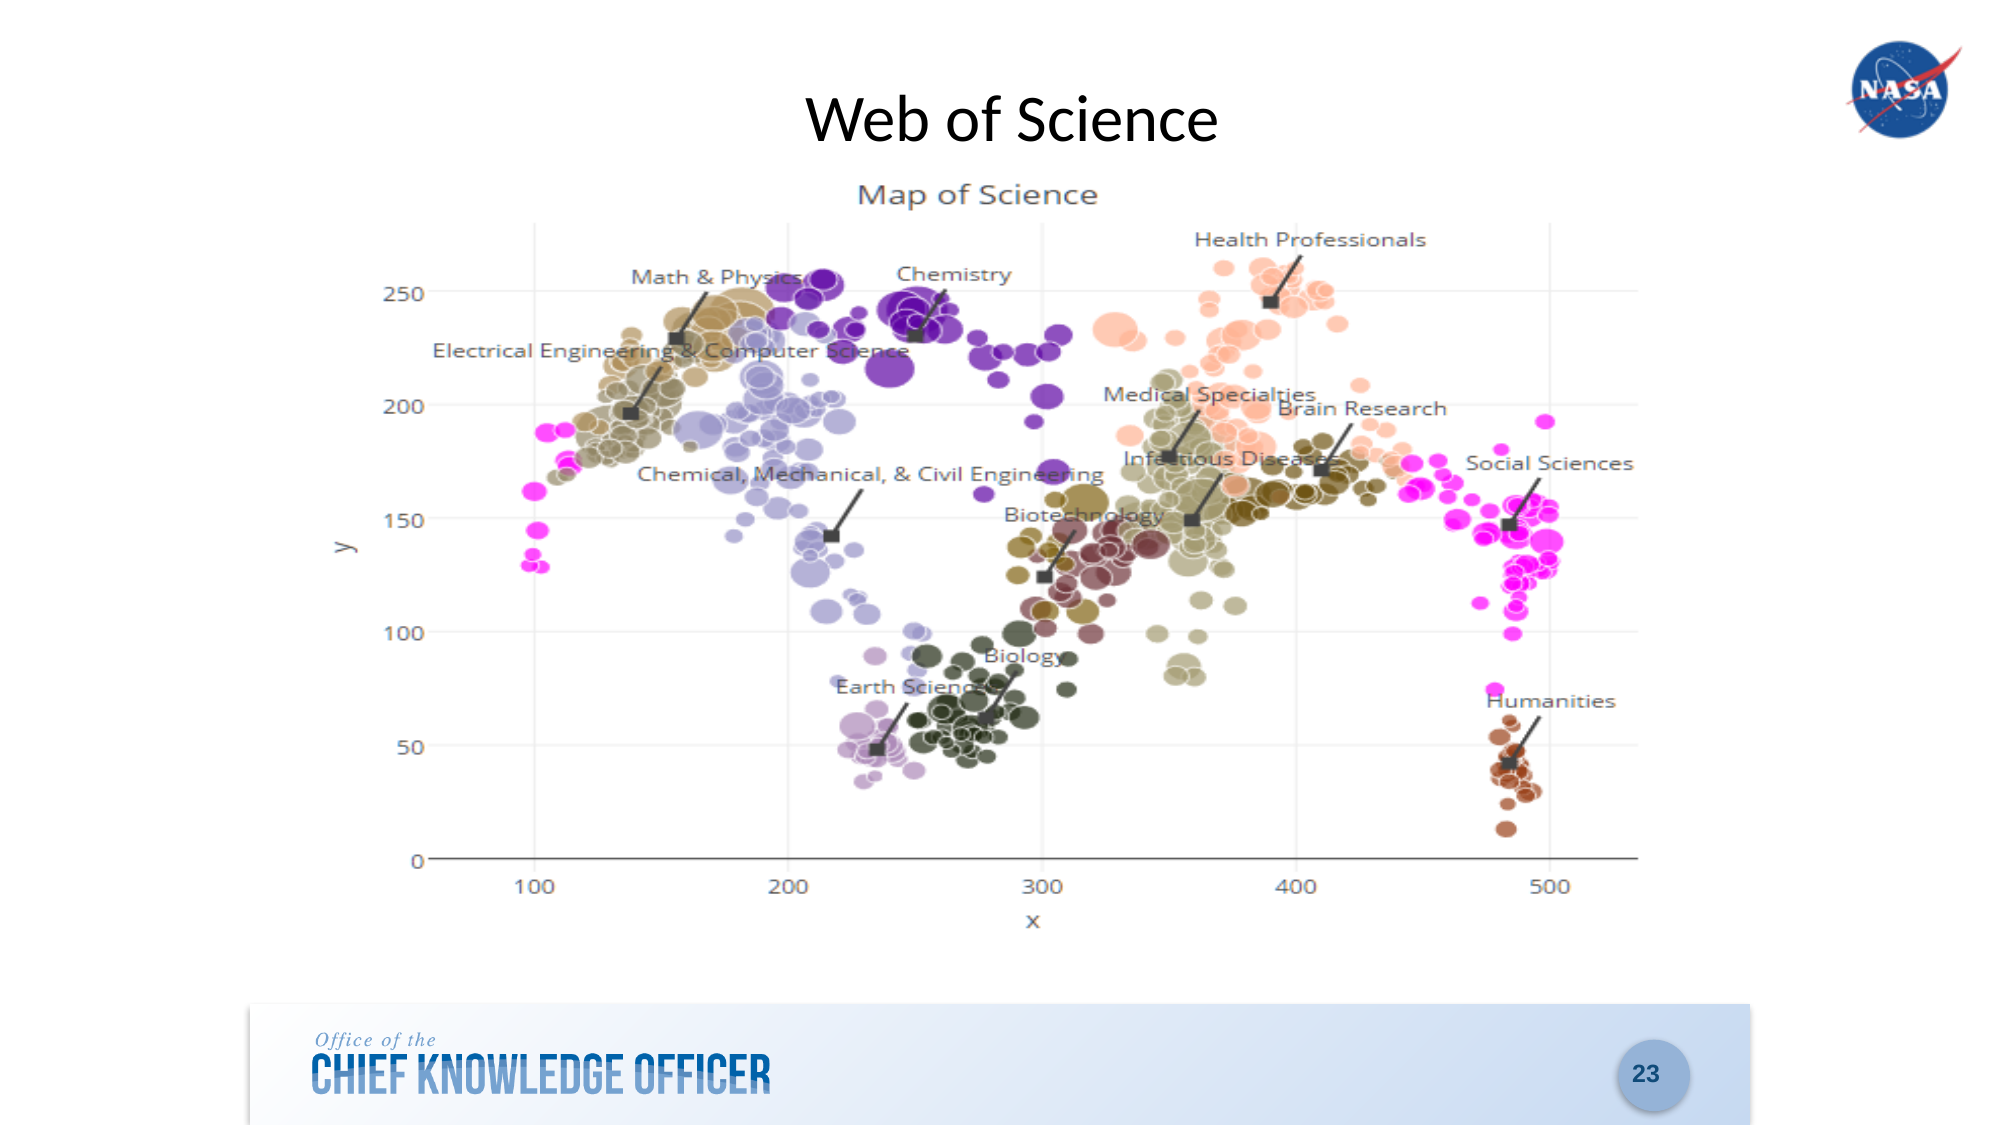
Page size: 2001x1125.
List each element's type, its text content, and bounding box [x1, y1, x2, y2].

text_box [249, 1004, 1751, 1125]
text_box [1639, 1038, 1669, 1042]
text_box Web of Science [791, 67, 1252, 163]
text_box [1630, 1045, 1691, 1112]
picture [292, 180, 1751, 944]
picture [1831, 27, 1968, 152]
picture [292, 1024, 927, 1106]
slide_number 23 [1325, 1042, 1675, 1103]
